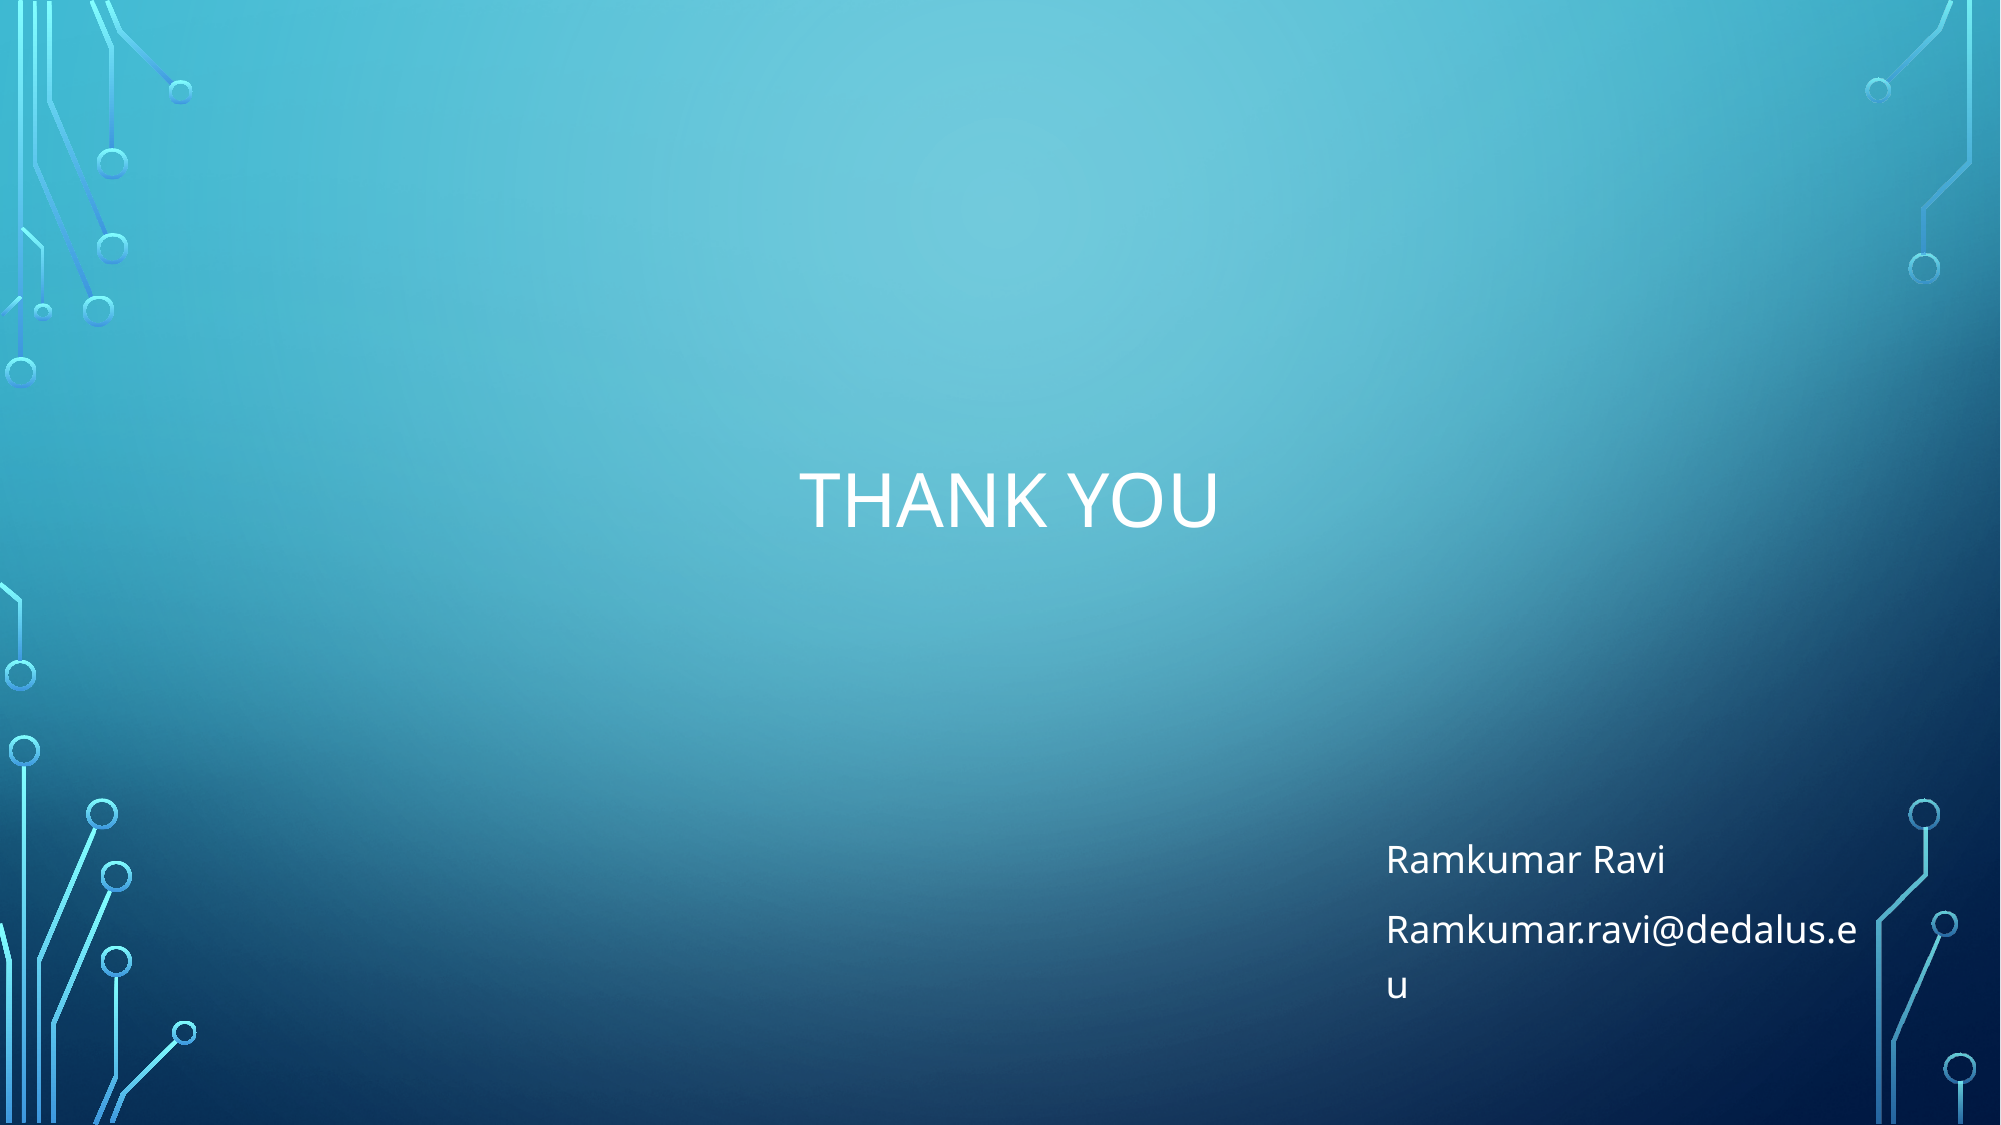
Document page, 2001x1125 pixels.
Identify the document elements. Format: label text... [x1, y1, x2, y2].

title Thank You [784, 381, 2000, 715]
list Ramkumar Ravi Ramkumar.ravi@dedalus.eu [1370, 819, 1897, 1015]
